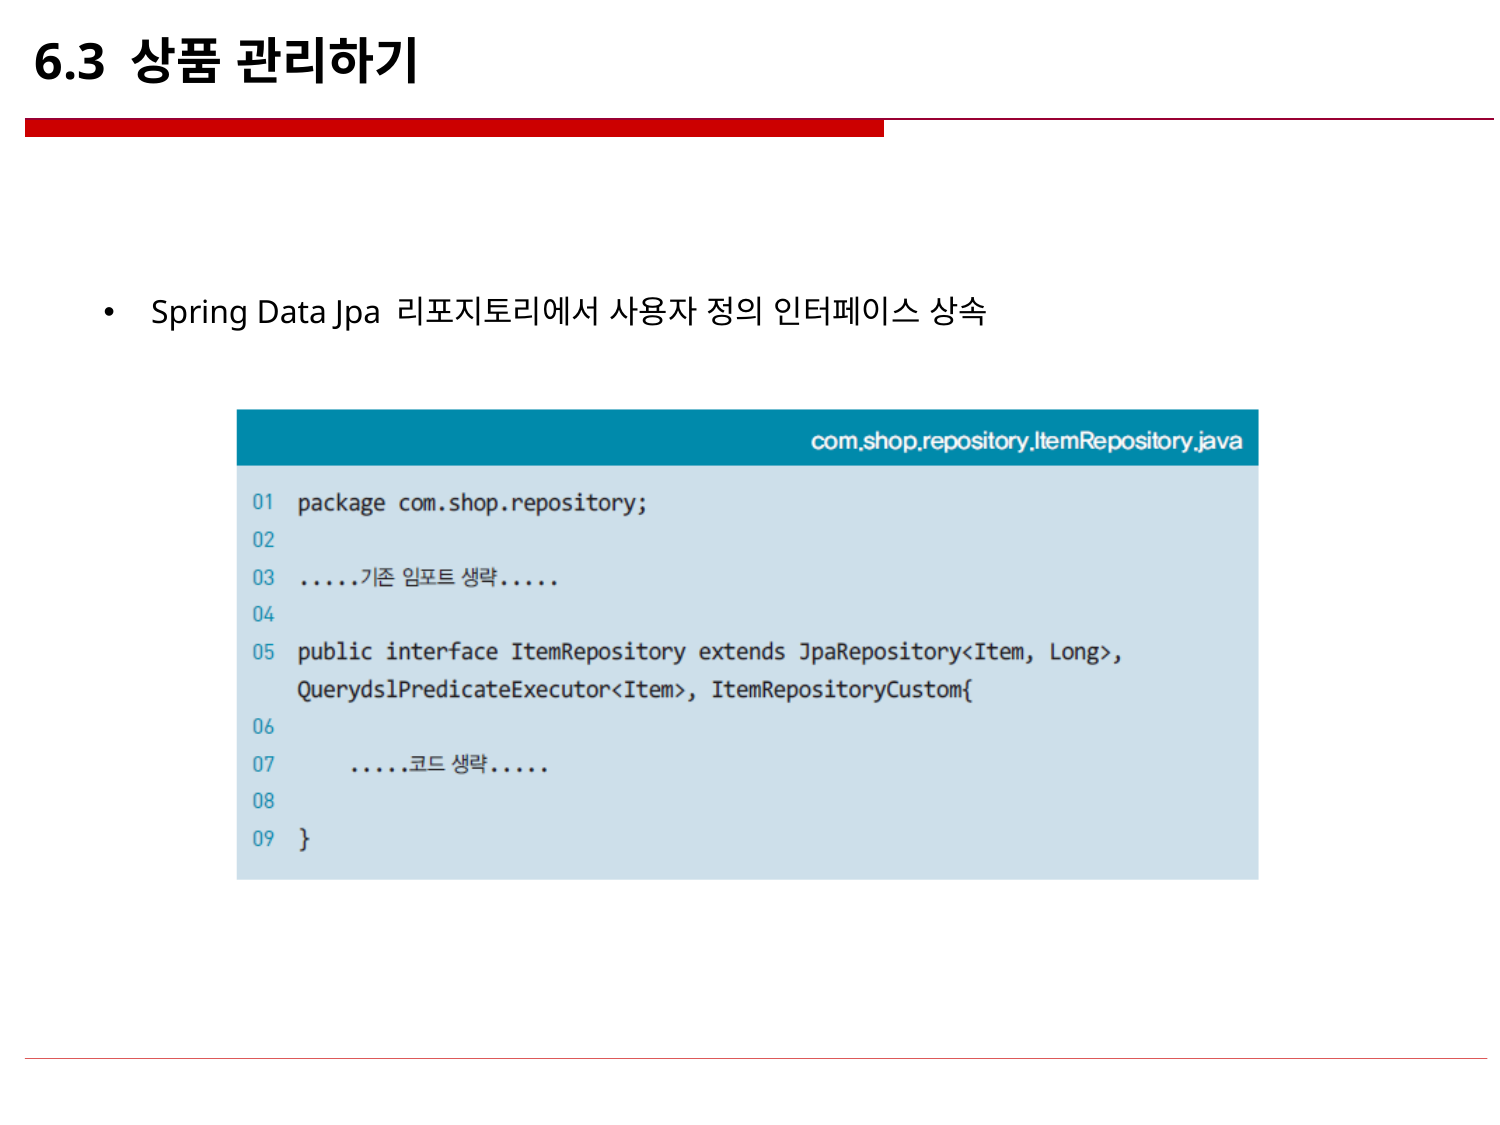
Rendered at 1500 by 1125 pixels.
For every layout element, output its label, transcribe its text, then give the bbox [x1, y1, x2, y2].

text_box Spring Data Jpa 리포지토리에서 사용자 정의 인터페이스 상속 [88, 265, 1412, 338]
title 6.3 상품 관리하기 [19, 23, 1370, 96]
picture [215, 396, 1285, 894]
